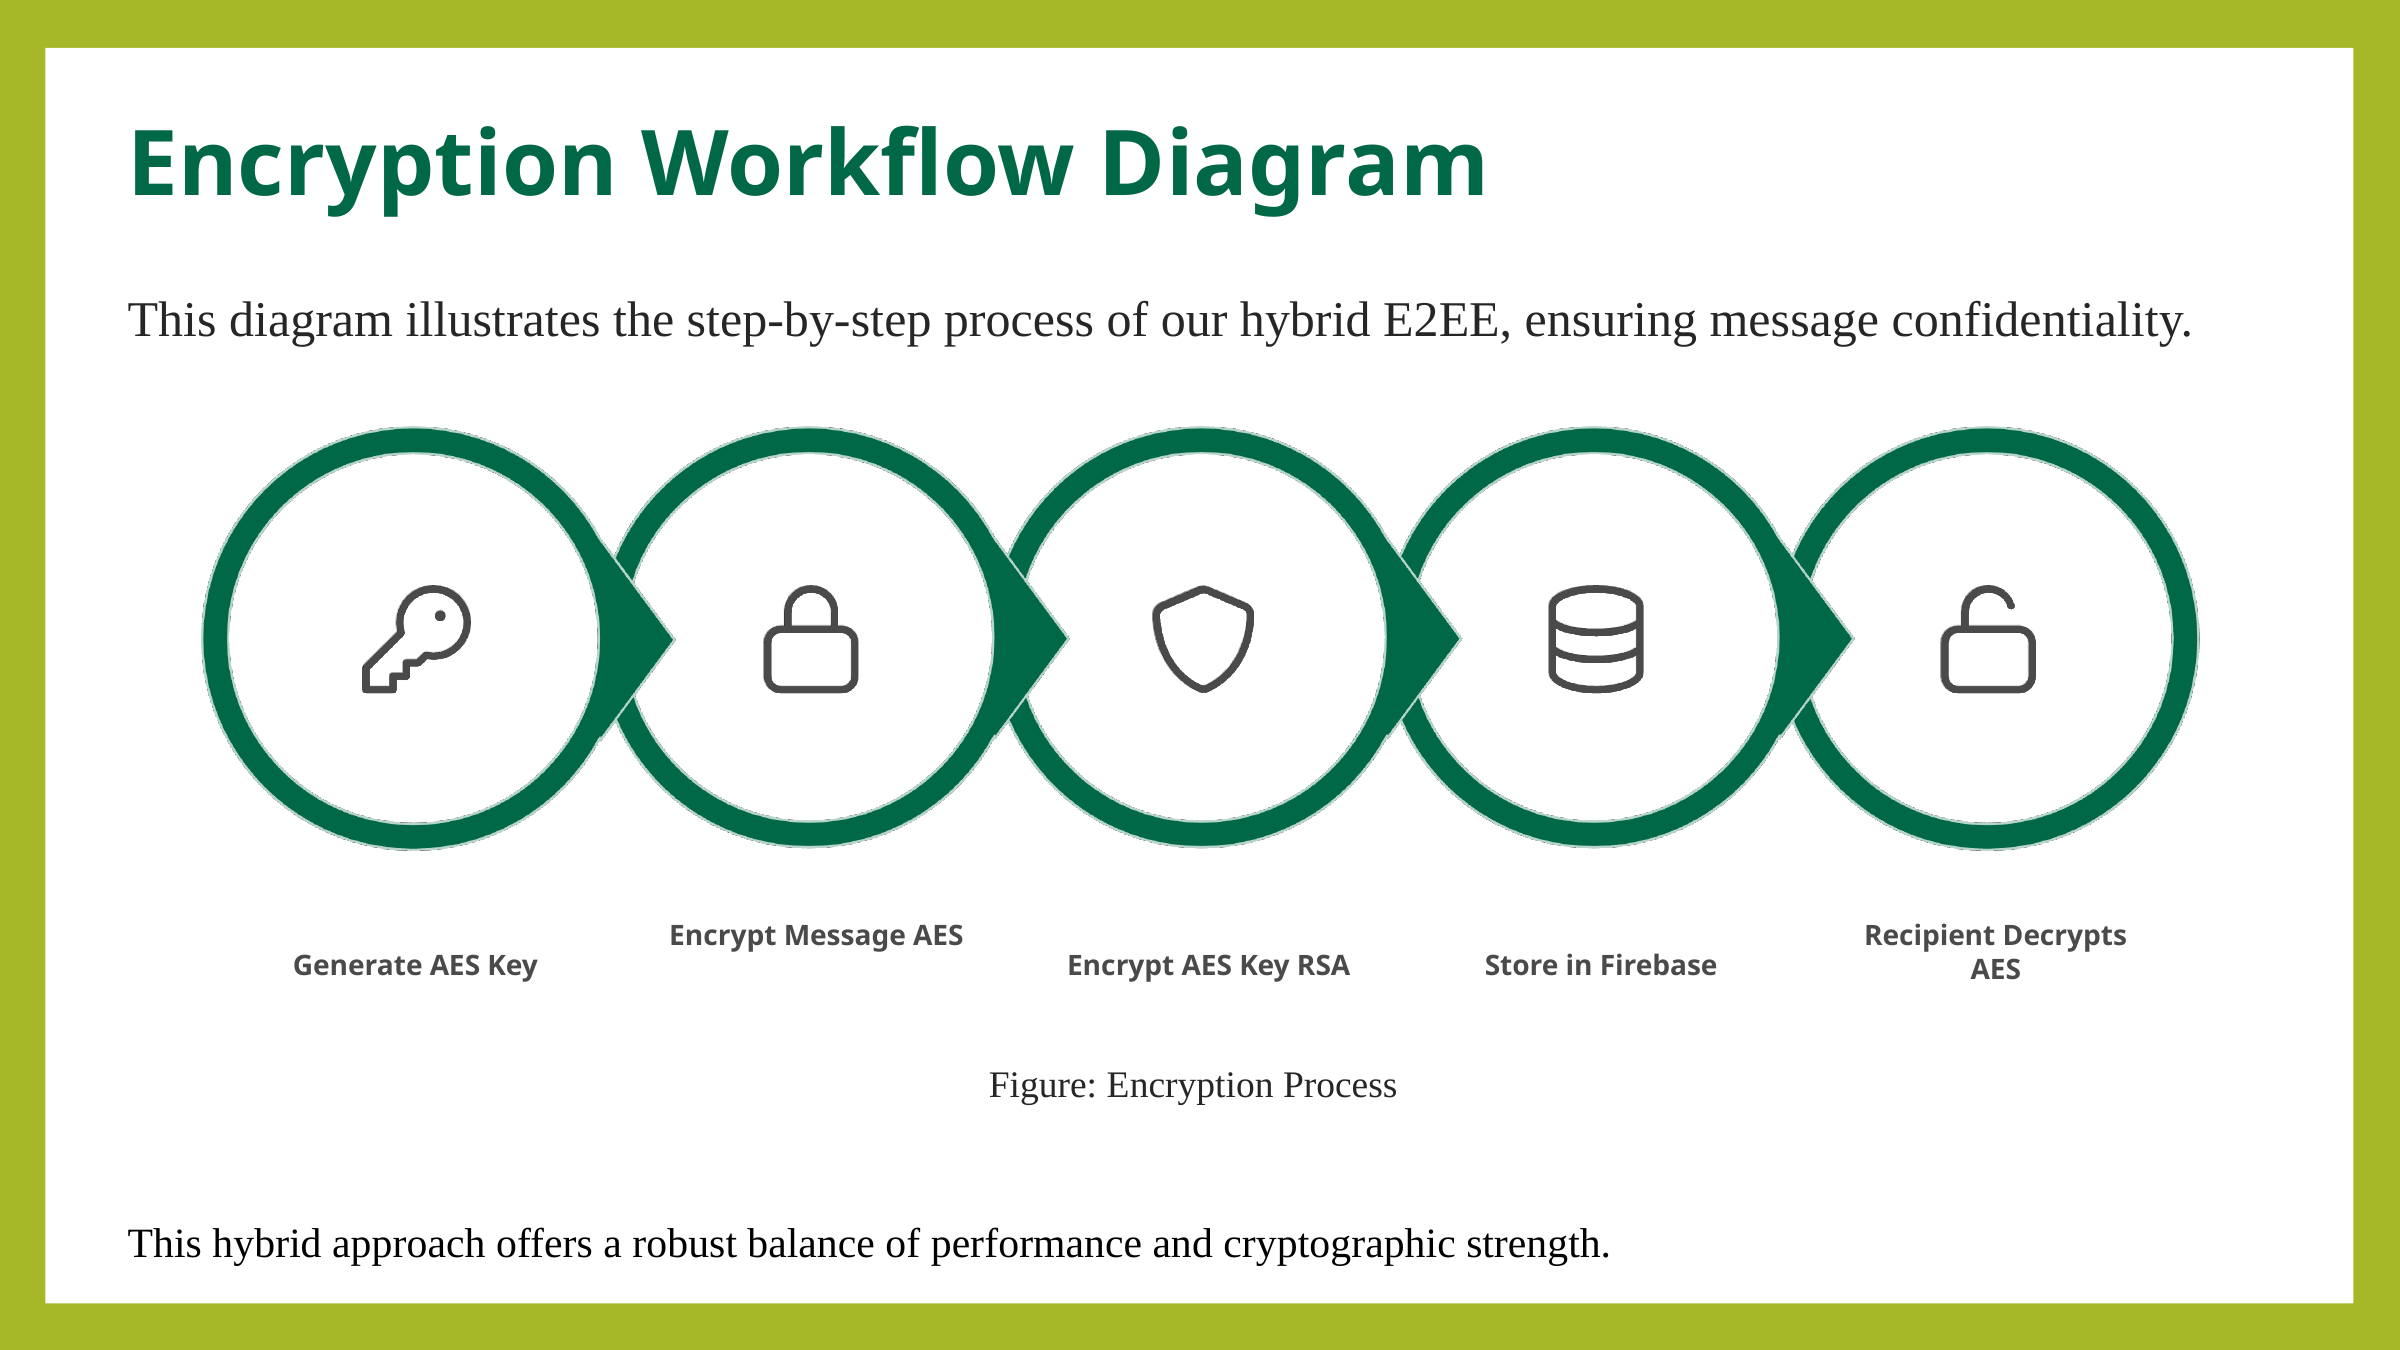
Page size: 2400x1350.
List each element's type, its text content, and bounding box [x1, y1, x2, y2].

text_box This hybrid approach offers a robust balance of performance and cryptographic strength. [127, 1207, 2273, 1266]
text_box Encryption Workflow Diagram [127, 100, 1553, 215]
picture [161, 386, 2239, 1167]
text_box This diagram illustrates the step-by-step process of our hybrid E2EE, ensuring message confidentiality. [127, 287, 2273, 347]
